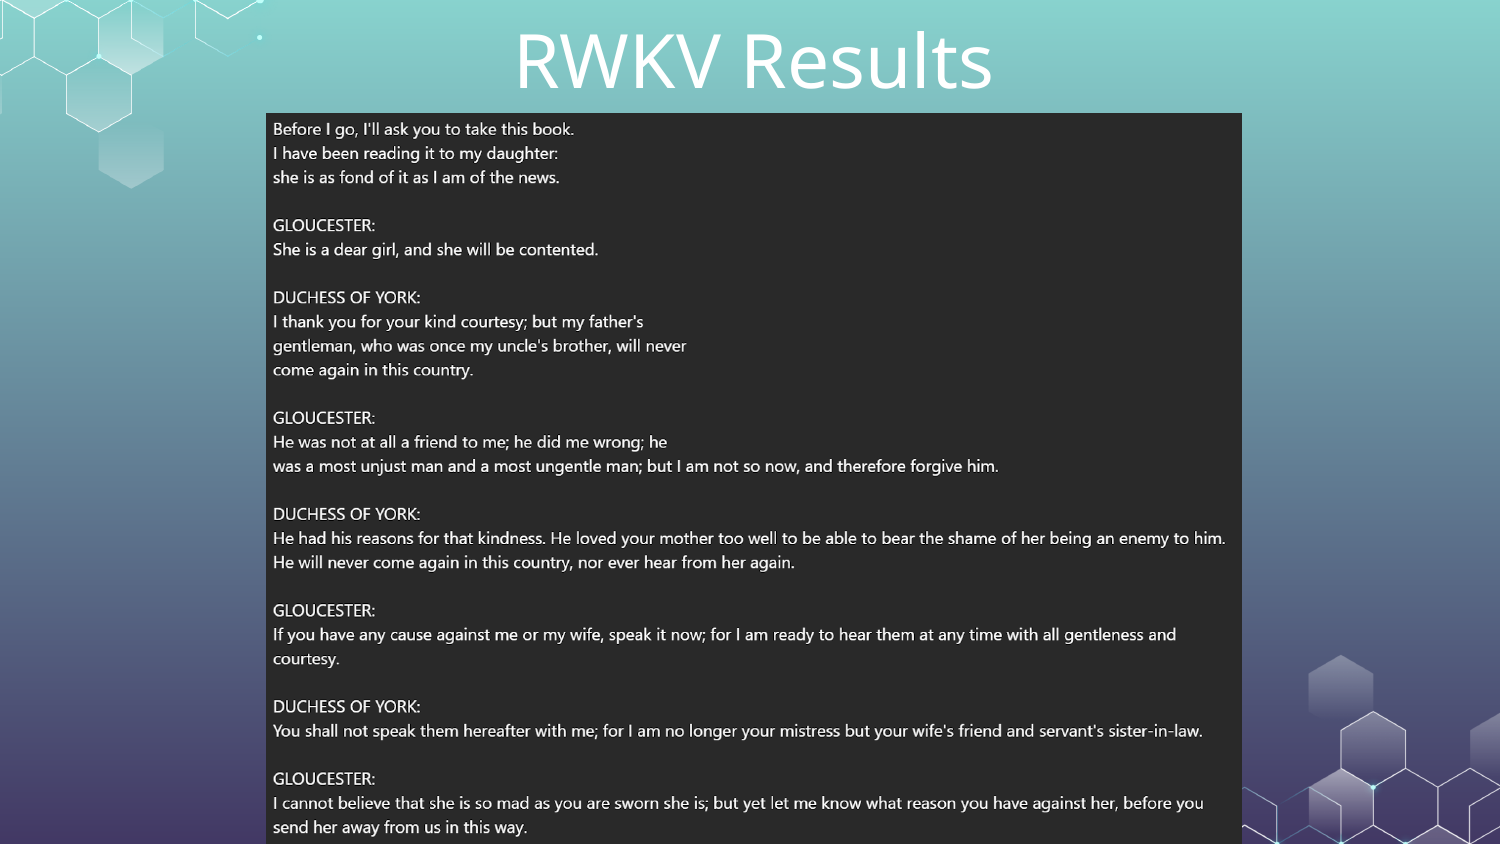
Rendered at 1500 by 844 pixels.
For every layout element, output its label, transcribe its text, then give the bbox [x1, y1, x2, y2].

title RWKV Results [82, 3, 1426, 114]
picture [0, 0, 1500, 844]
